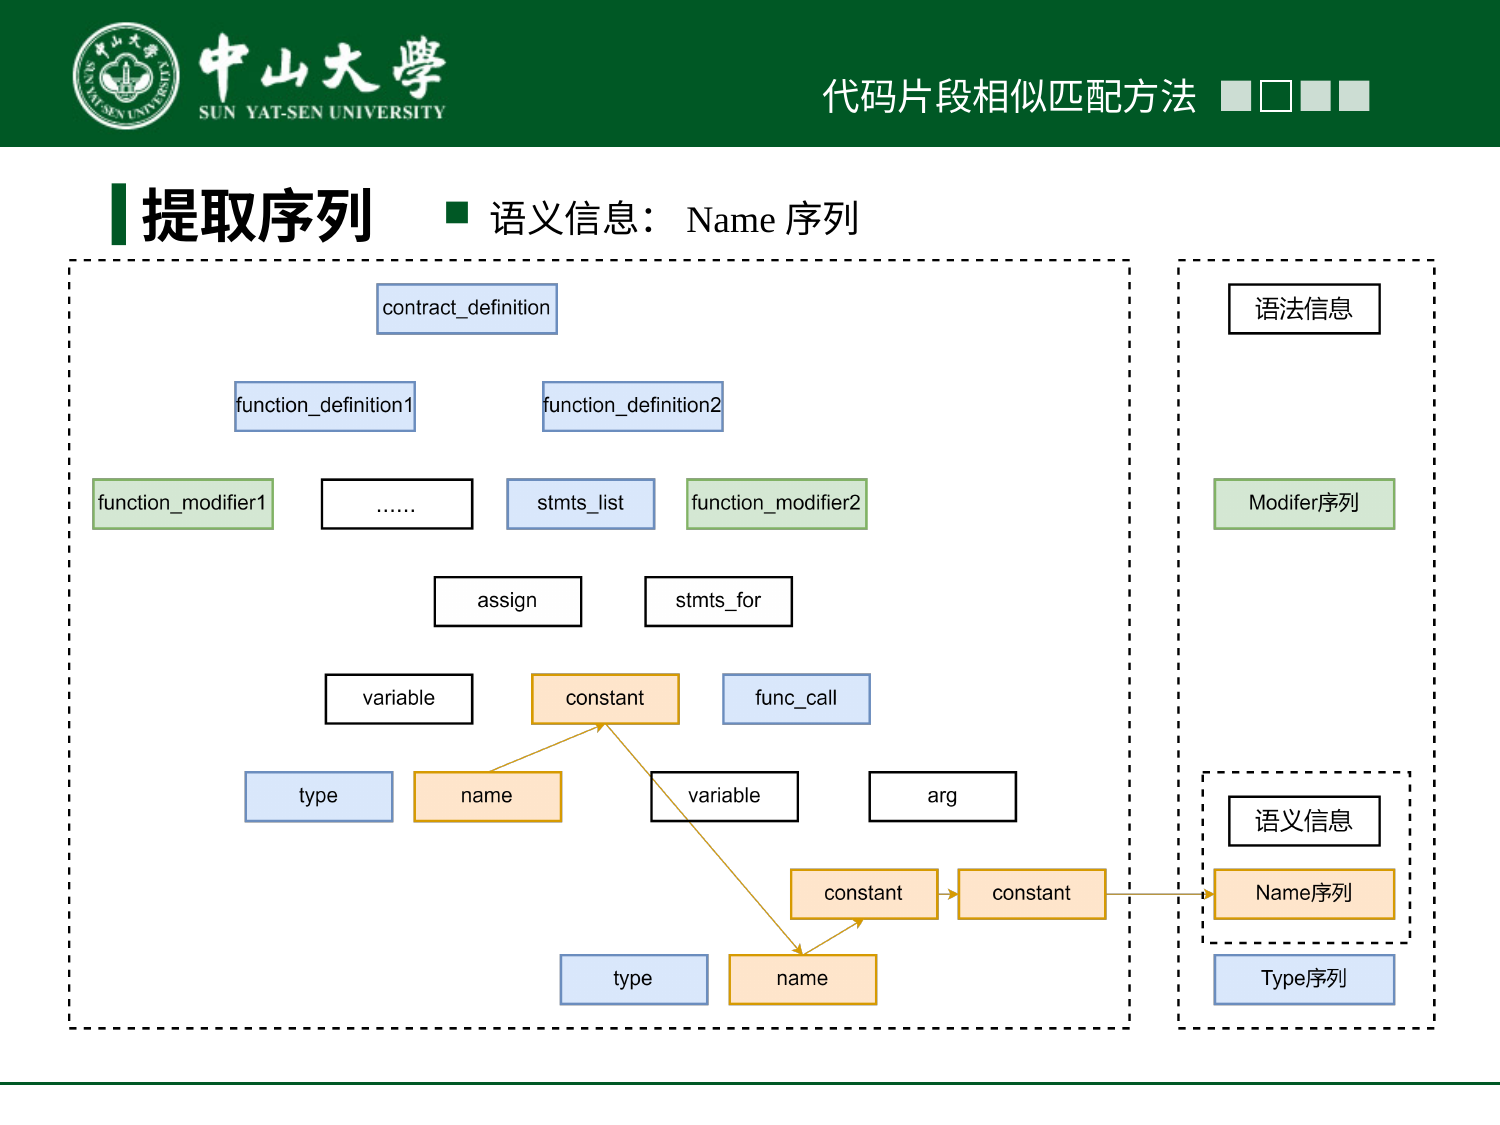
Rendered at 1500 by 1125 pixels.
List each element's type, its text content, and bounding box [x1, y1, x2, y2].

text_box [0, 0, 1500, 148]
picture [55, 246, 1447, 1041]
text_box 语义信息：Name序列 [428, 183, 1500, 316]
text_box 提取序列 [126, 171, 389, 246]
picture [45, 0, 465, 147]
text_box [1220, 80, 1252, 112]
text_box [1338, 80, 1370, 112]
text_box [1260, 80, 1292, 112]
text_box 代码片段相似匹配方法 [807, 65, 1213, 126]
text_box [1299, 80, 1332, 112]
text_box [111, 182, 126, 246]
